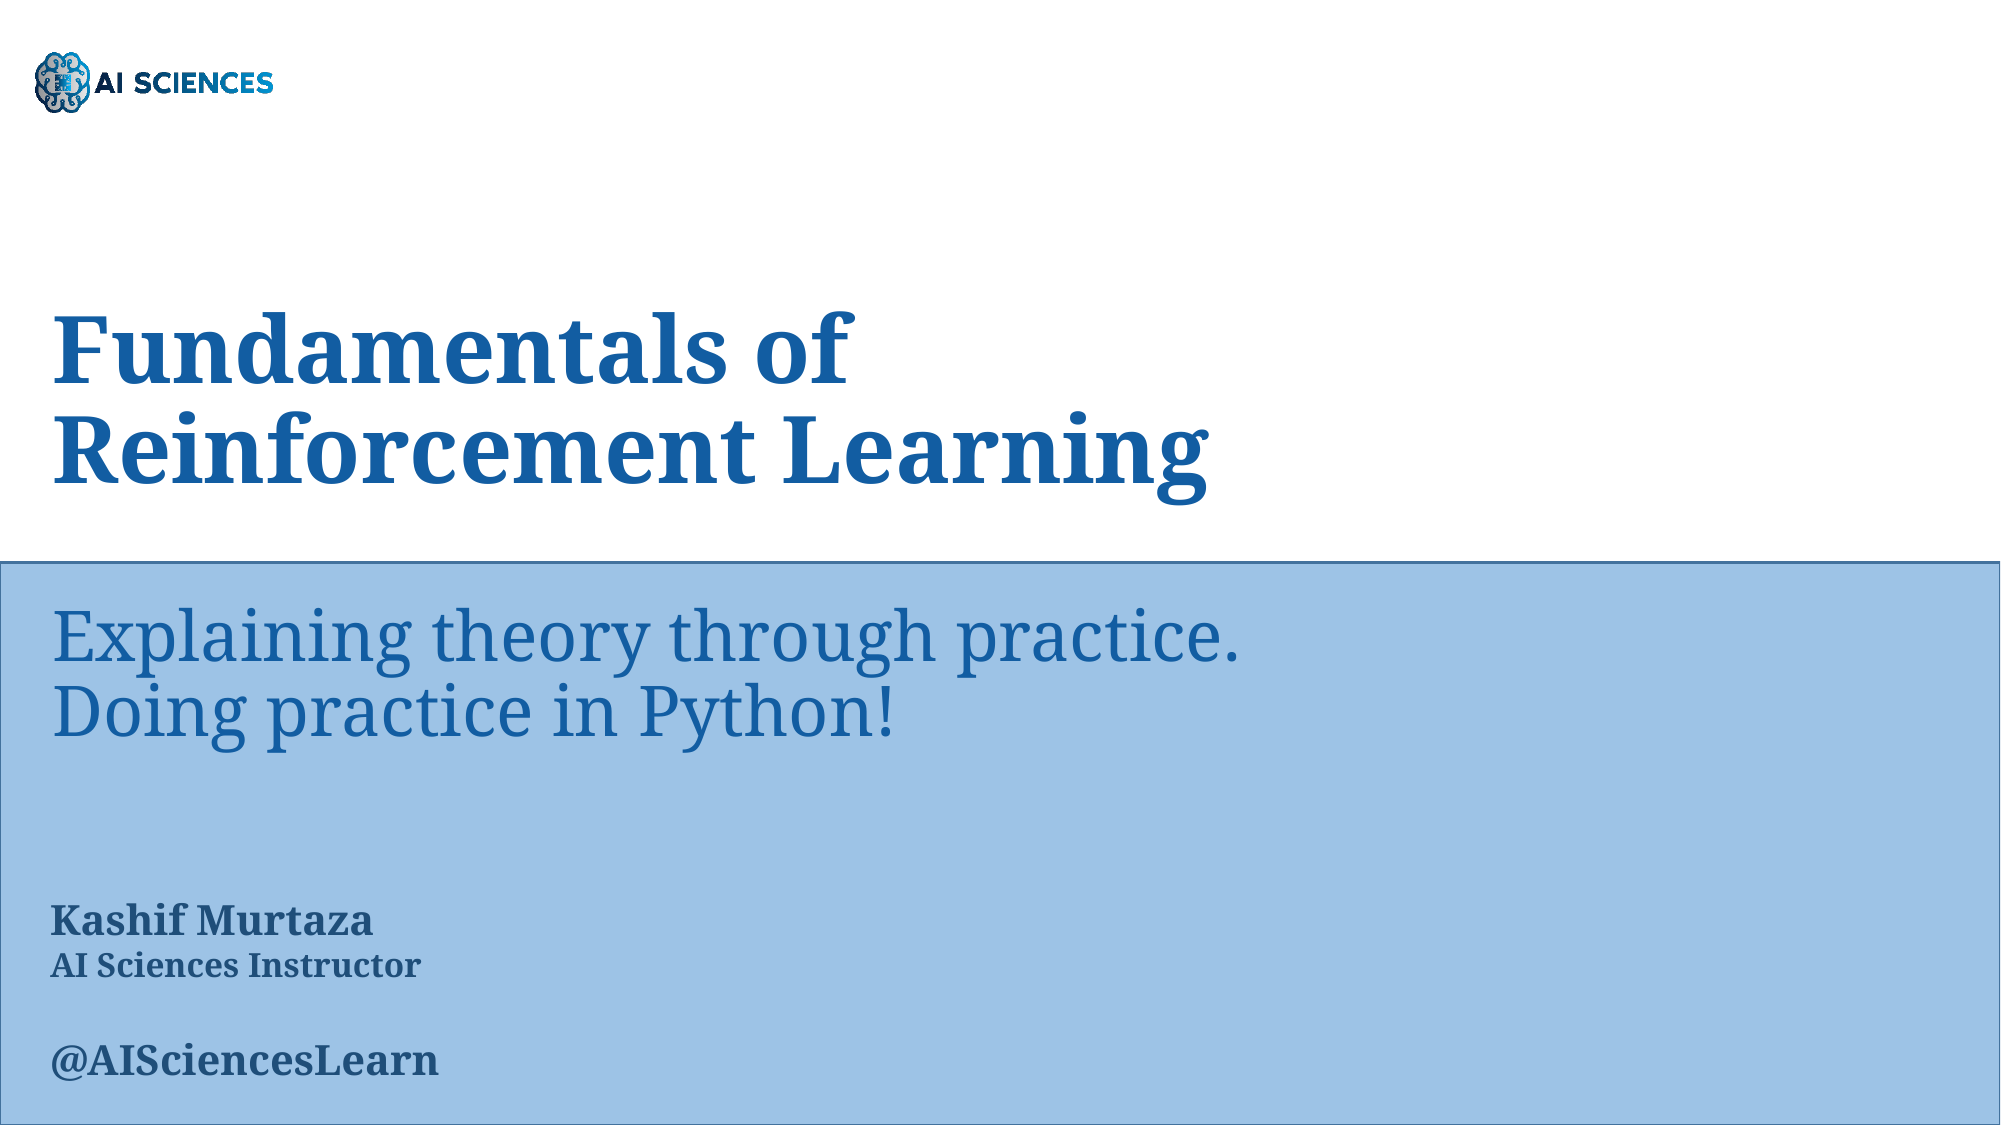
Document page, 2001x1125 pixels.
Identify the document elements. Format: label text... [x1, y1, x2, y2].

text_box Explaining theory through practice. Doing practice in Python! [37, 593, 1281, 809]
picture [79, 89, 86, 99]
text_box Fundamentals of Reinforcement Learning [37, 295, 1311, 563]
picture [264, 77, 273, 82]
picture [35, 52, 273, 113]
picture [67, 56, 77, 67]
